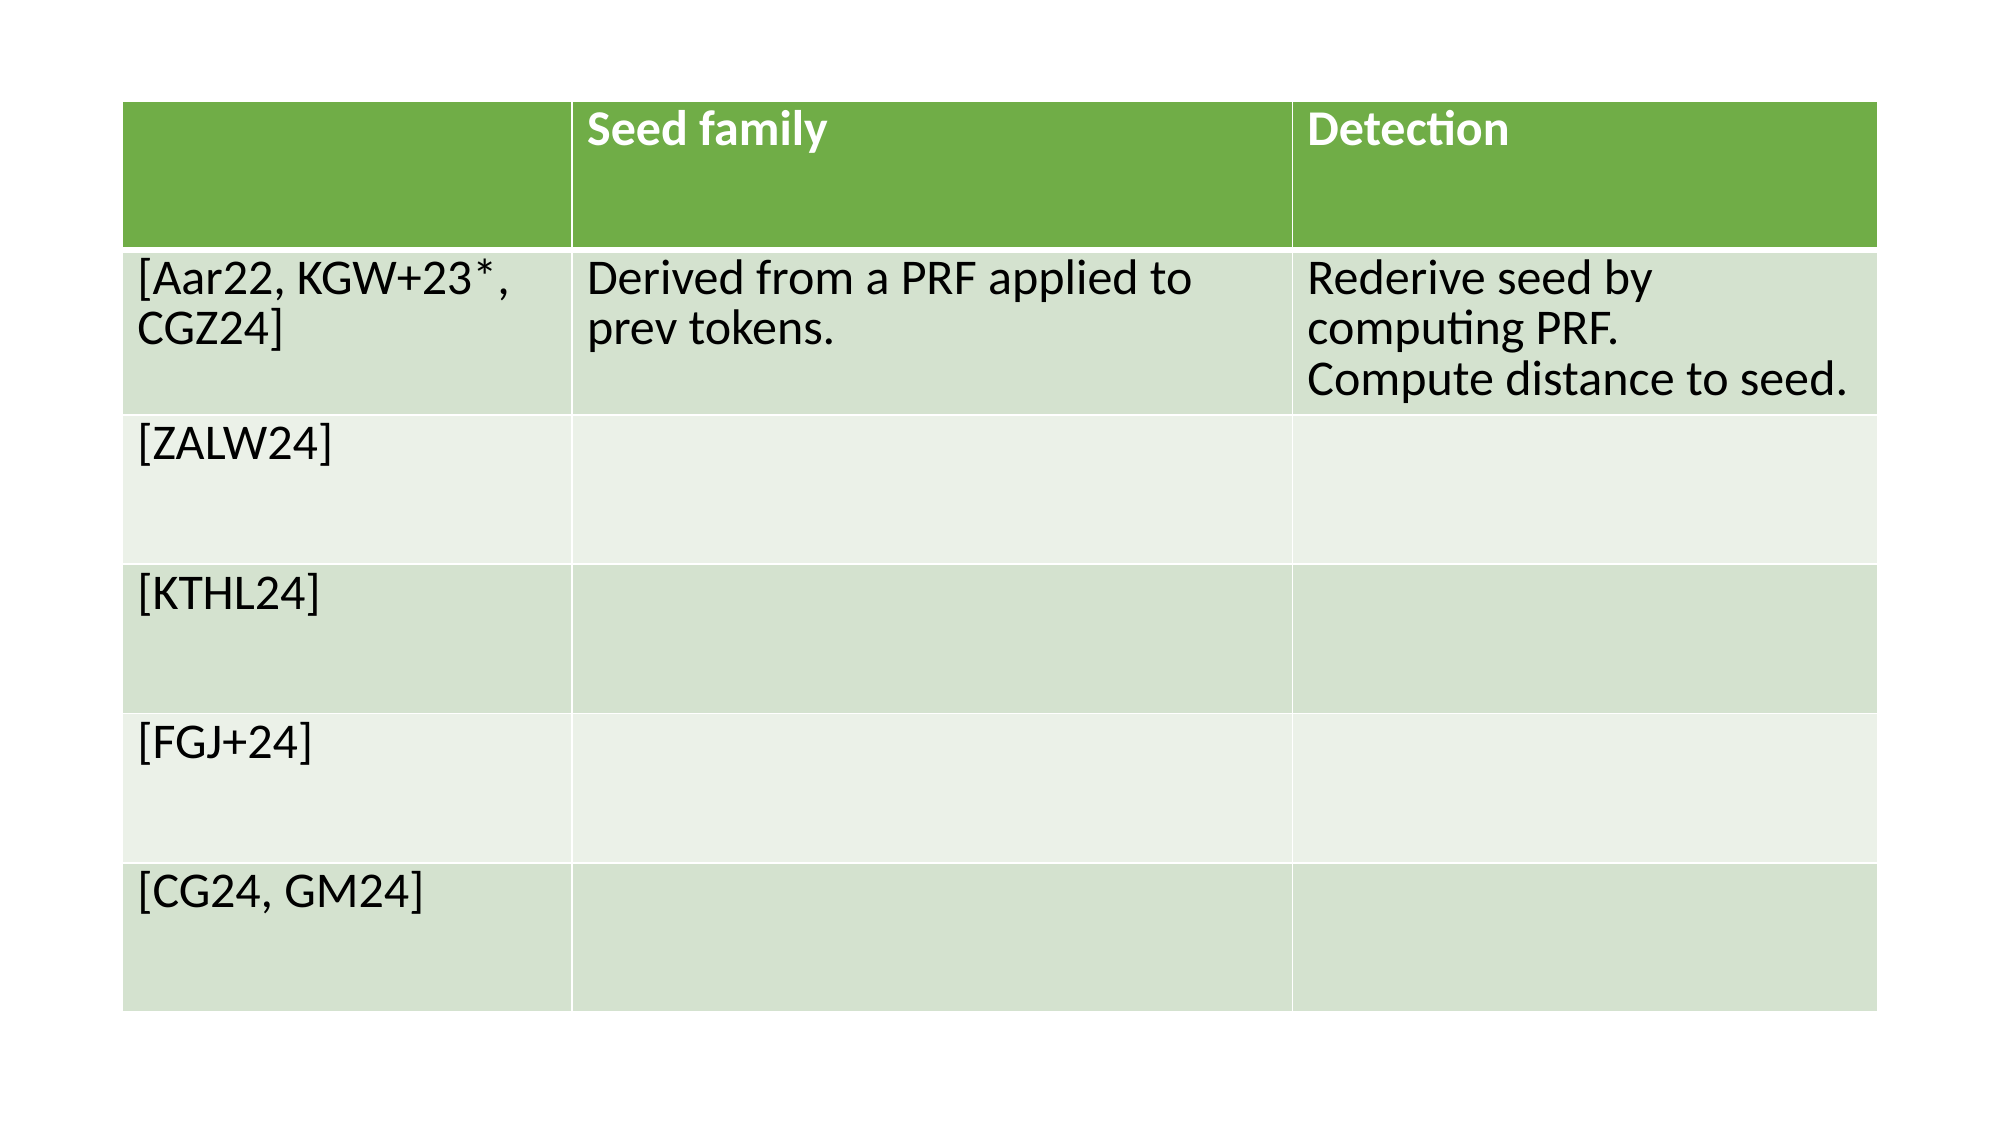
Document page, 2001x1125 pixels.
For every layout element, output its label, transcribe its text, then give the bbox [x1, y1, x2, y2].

table_cell [1293, 714, 1877, 862]
table_cell [1293, 416, 1877, 563]
table_header Seed family [573, 102, 1292, 247]
table_cell [KTHL24] [123, 565, 571, 713]
table_cell [573, 864, 1292, 1011]
table_cell [CG24, GM24] [123, 864, 571, 1011]
table_cell [573, 565, 1292, 713]
table_header [123, 102, 571, 247]
table_cell [ZALW24] [123, 416, 571, 563]
table_header Detection [1293, 102, 1877, 247]
table_cell Derived from a PRF applied to prev tokens. [573, 253, 1292, 414]
table_cell [FGJ+24] [123, 714, 571, 862]
table_cell [1293, 864, 1877, 1011]
table_cell [573, 714, 1292, 862]
table_cell [573, 416, 1292, 563]
table_cell [Aar22, KGW+23*, CGZ24] [123, 253, 571, 414]
table_cell [1293, 565, 1877, 713]
table_cell Rederive seed by computing PRF. Compute distance to seed. [1293, 253, 1877, 414]
